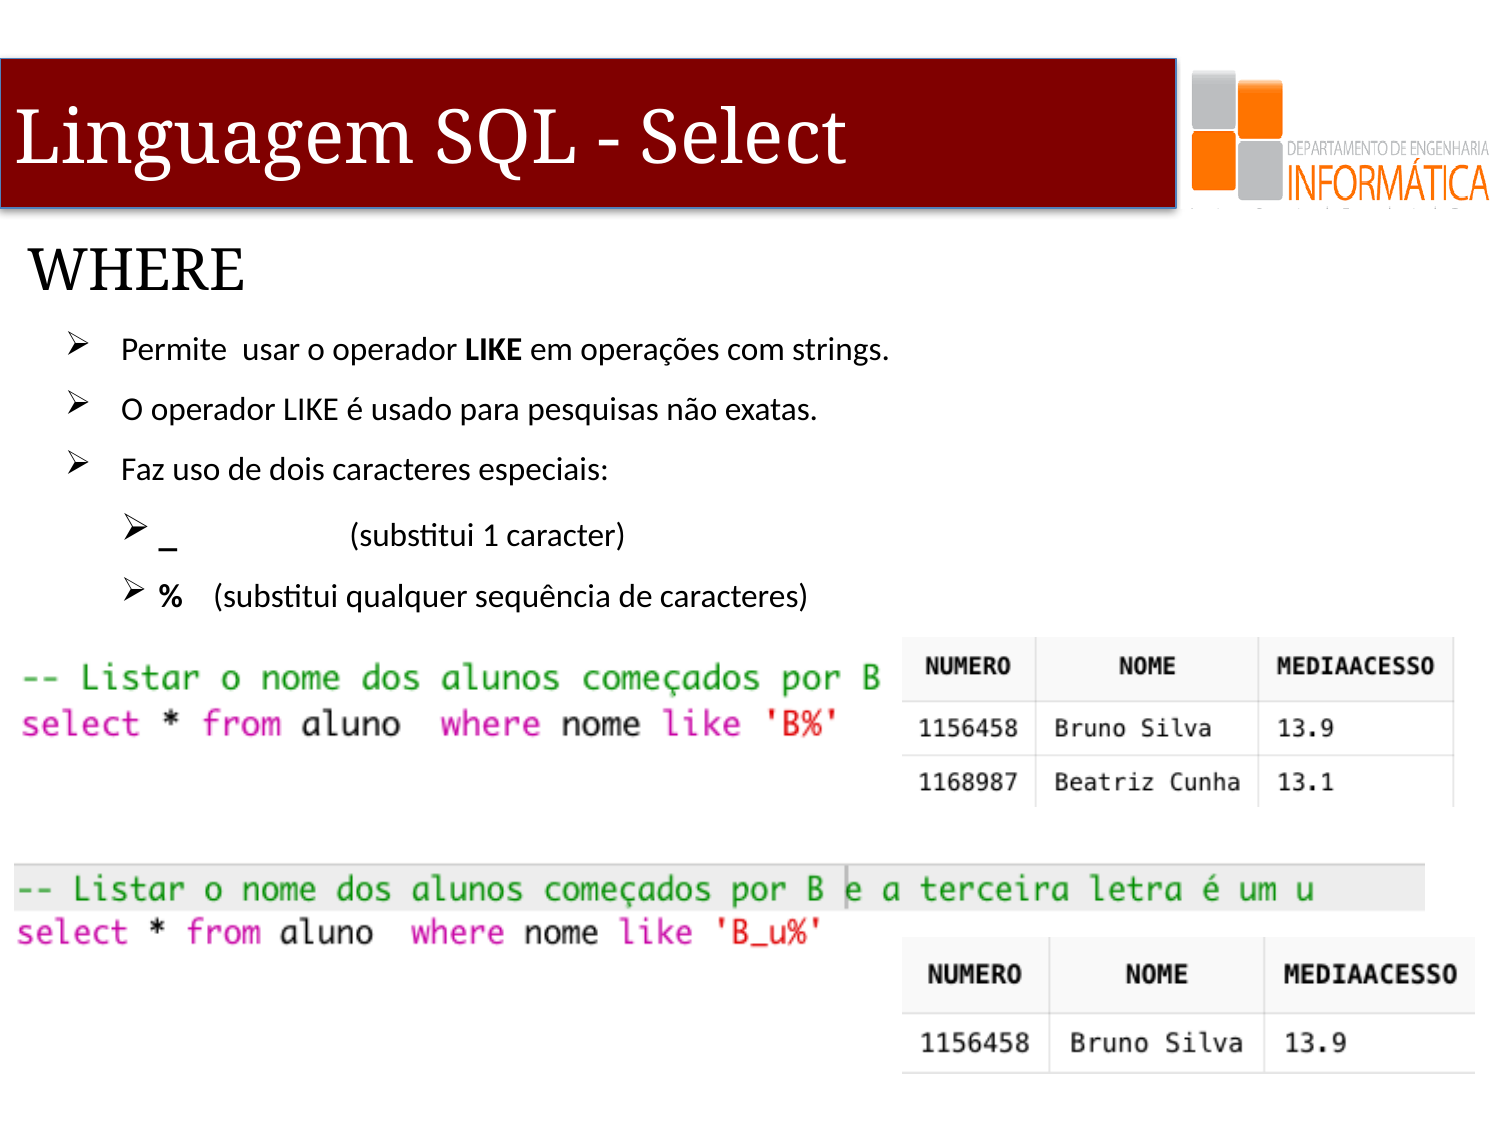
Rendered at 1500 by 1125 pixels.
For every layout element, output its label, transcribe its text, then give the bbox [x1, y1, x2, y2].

list Permite usar o operador LIKE em operações com strings. O operador LIKE é usado para pesquisas não exatas. Faz uso de dois caracteres especiais: _ (substitui 1 caracter) % (substitui qualquer sequência de caracteres) [50, 299, 1400, 645]
picture [14, 862, 1476, 1074]
picture [1180, 58, 1500, 209]
picture [17, 637, 1456, 807]
text_box WHERE [12, 224, 1363, 375]
